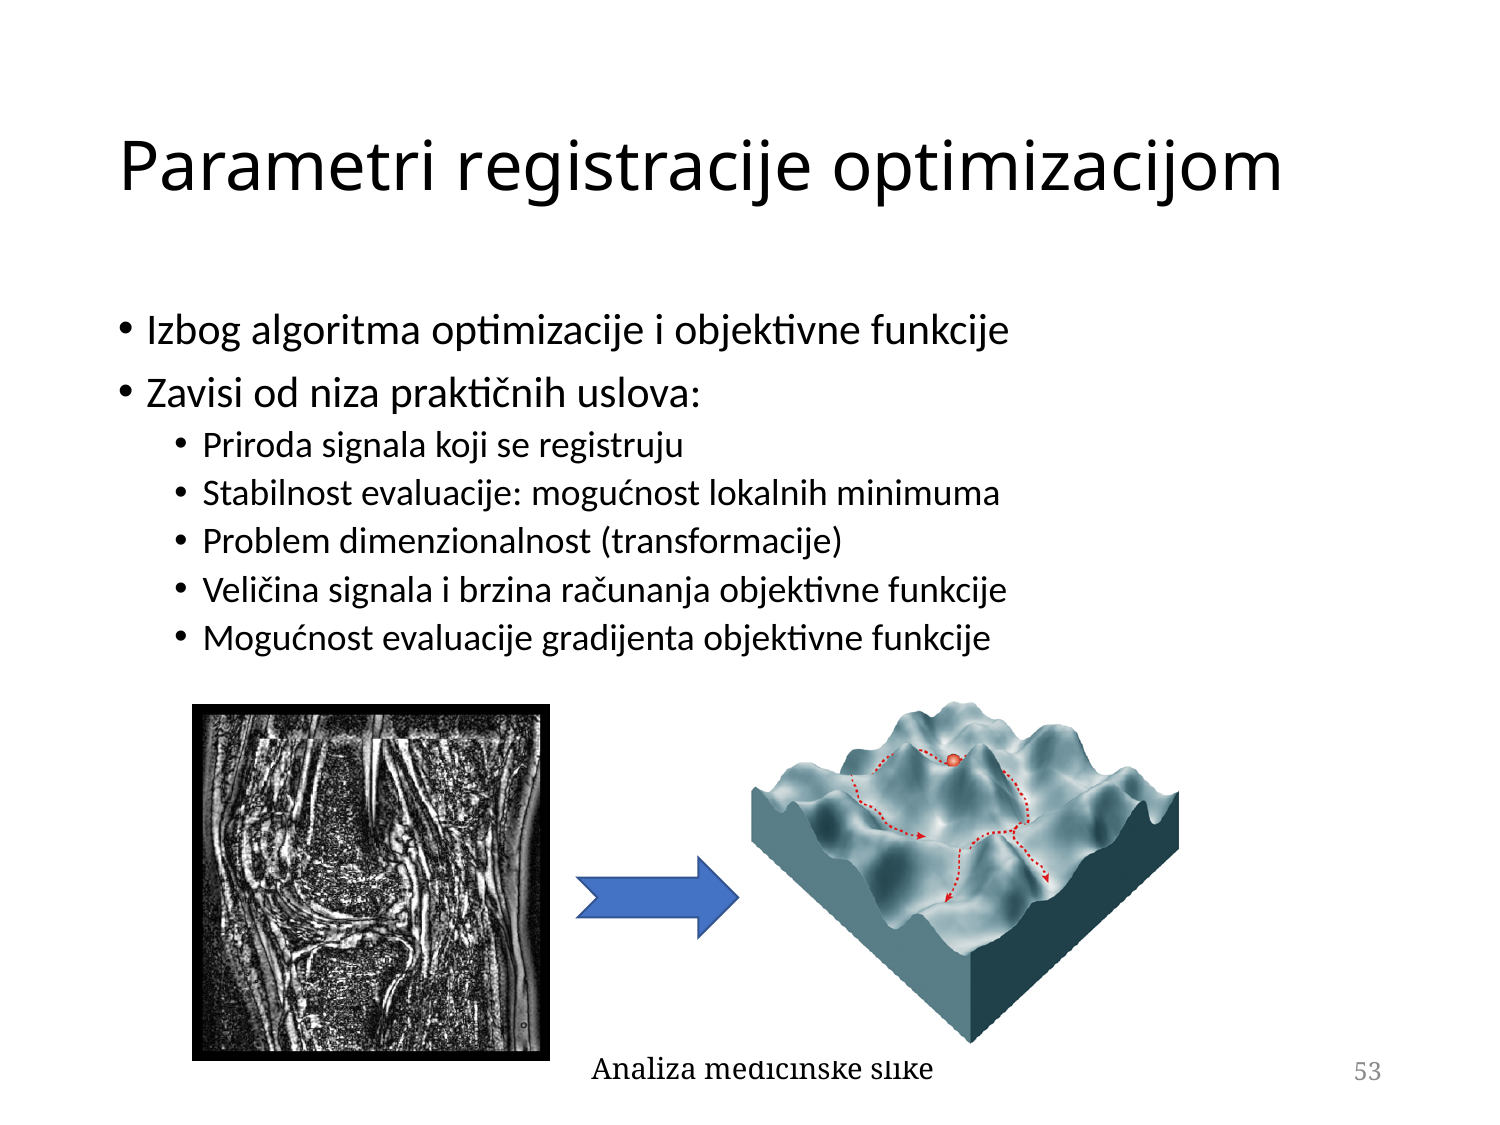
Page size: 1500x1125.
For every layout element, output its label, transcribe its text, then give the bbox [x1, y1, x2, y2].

footer Analiza medicinske slike [475, 1042, 1051, 1103]
picture [751, 701, 1191, 1061]
picture [192, 704, 550, 1061]
text_box [575, 855, 740, 940]
title Parametri registracije optimizacijom [103, 59, 1397, 278]
slide_number 53 [1059, 1042, 1397, 1103]
